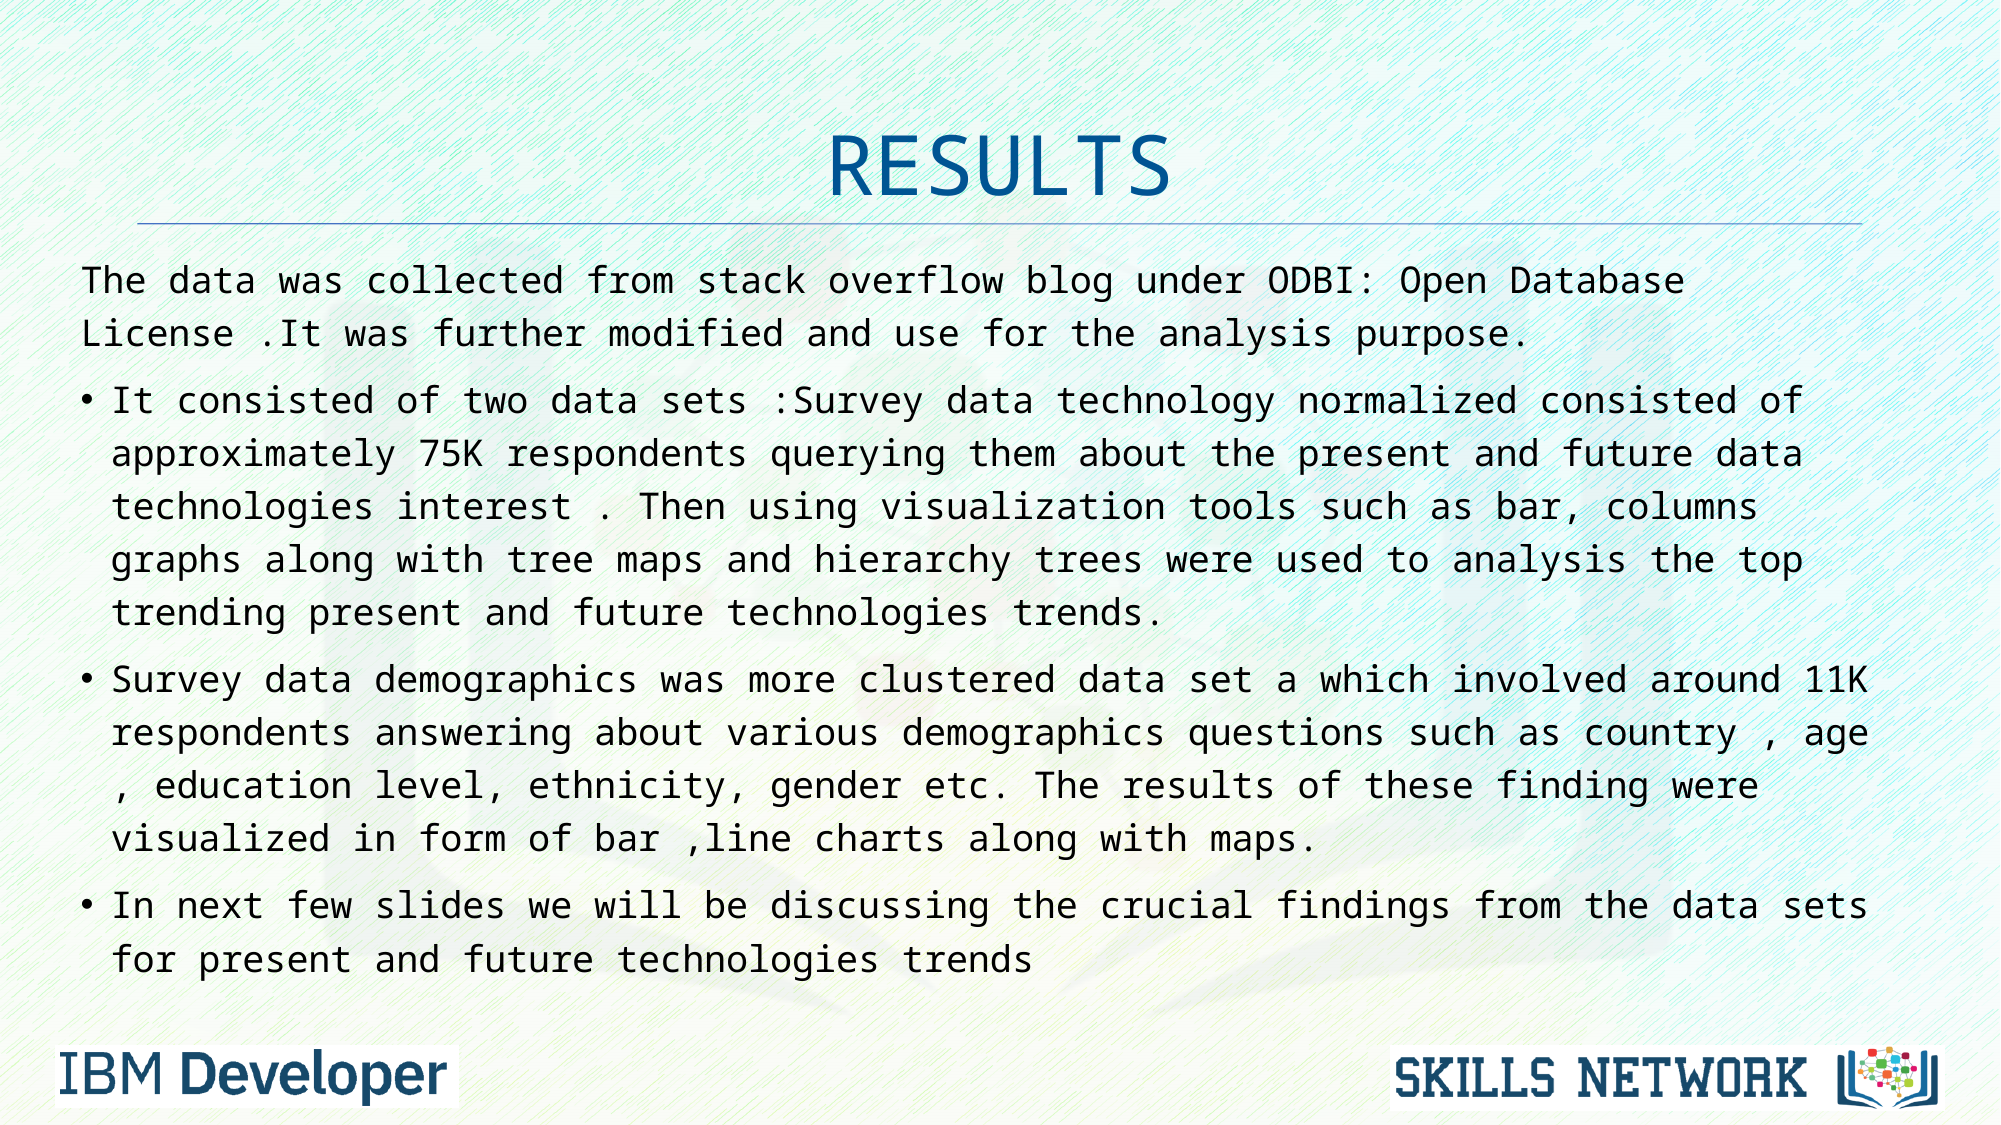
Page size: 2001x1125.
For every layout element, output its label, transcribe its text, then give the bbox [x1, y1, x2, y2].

picture [0, 0, 2001, 1125]
title RESULTS [137, 59, 1863, 240]
list The data was collected from stack overflow blog under ODBI: Open Database License .It was further modified and use for the analysis purpose. It consisted of two data sets :Survey data technology normalized consisted of approximately 75K respondents querying them about the present and future data technologies interest . Then using visualization tools such as bar, columns graphs along with tree maps and hierarchy trees were used to analysis the top trending present and future technologies trends. Survey data demographics was more clustered data set a which involved around 11K respondents answering about various demographics questions such as country , age , education level, ethnicity, gender etc. The results of these finding were visualized in form of bar ,line charts along with maps. In next few slides we will be discussing the crucial findings from the data sets for present and future technologies trends [65, 240, 1907, 988]
